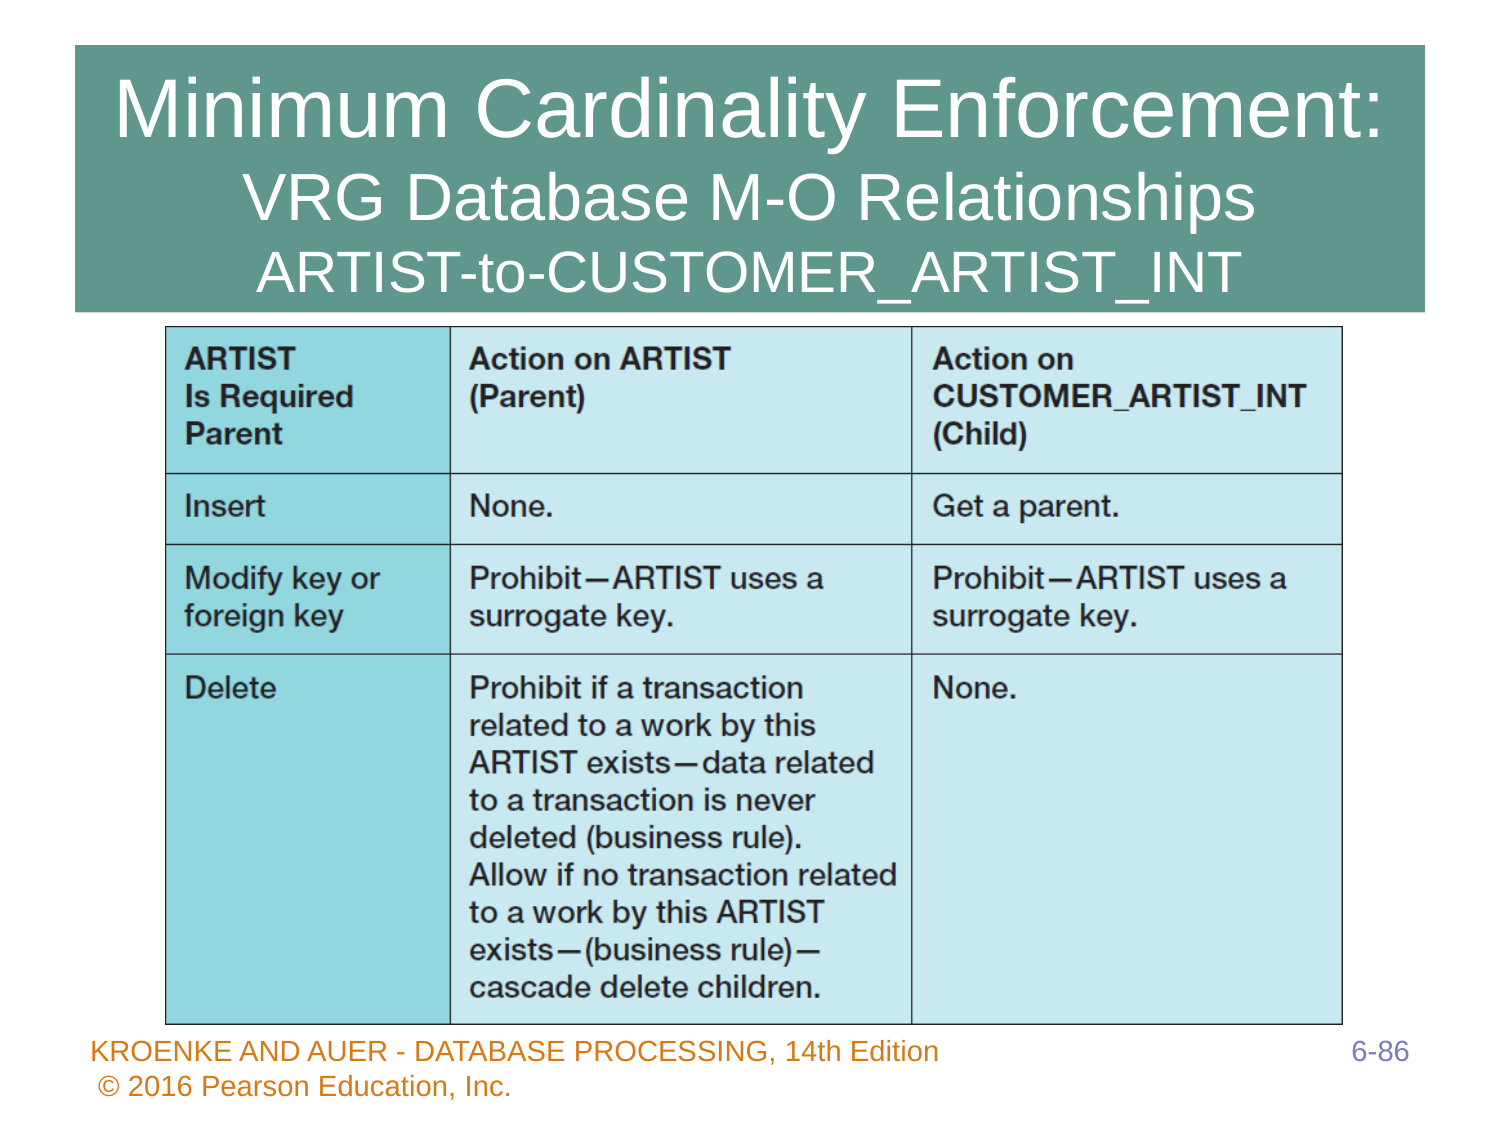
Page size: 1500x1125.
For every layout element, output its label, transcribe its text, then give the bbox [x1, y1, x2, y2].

slide_number 6-86 [1074, 1024, 1426, 1103]
title Minimum Cardinality Enforcement: VRG Database M-O Relationships ARTIST-to-CUSTOMER_ARTIST_INT [74, 44, 1426, 313]
footer KROENKE AND AUER - DATABASE PROCESSING, 14th Edition © 2016 Pearson Education, Inc. [74, 1024, 963, 1104]
picture [165, 326, 1343, 1025]
